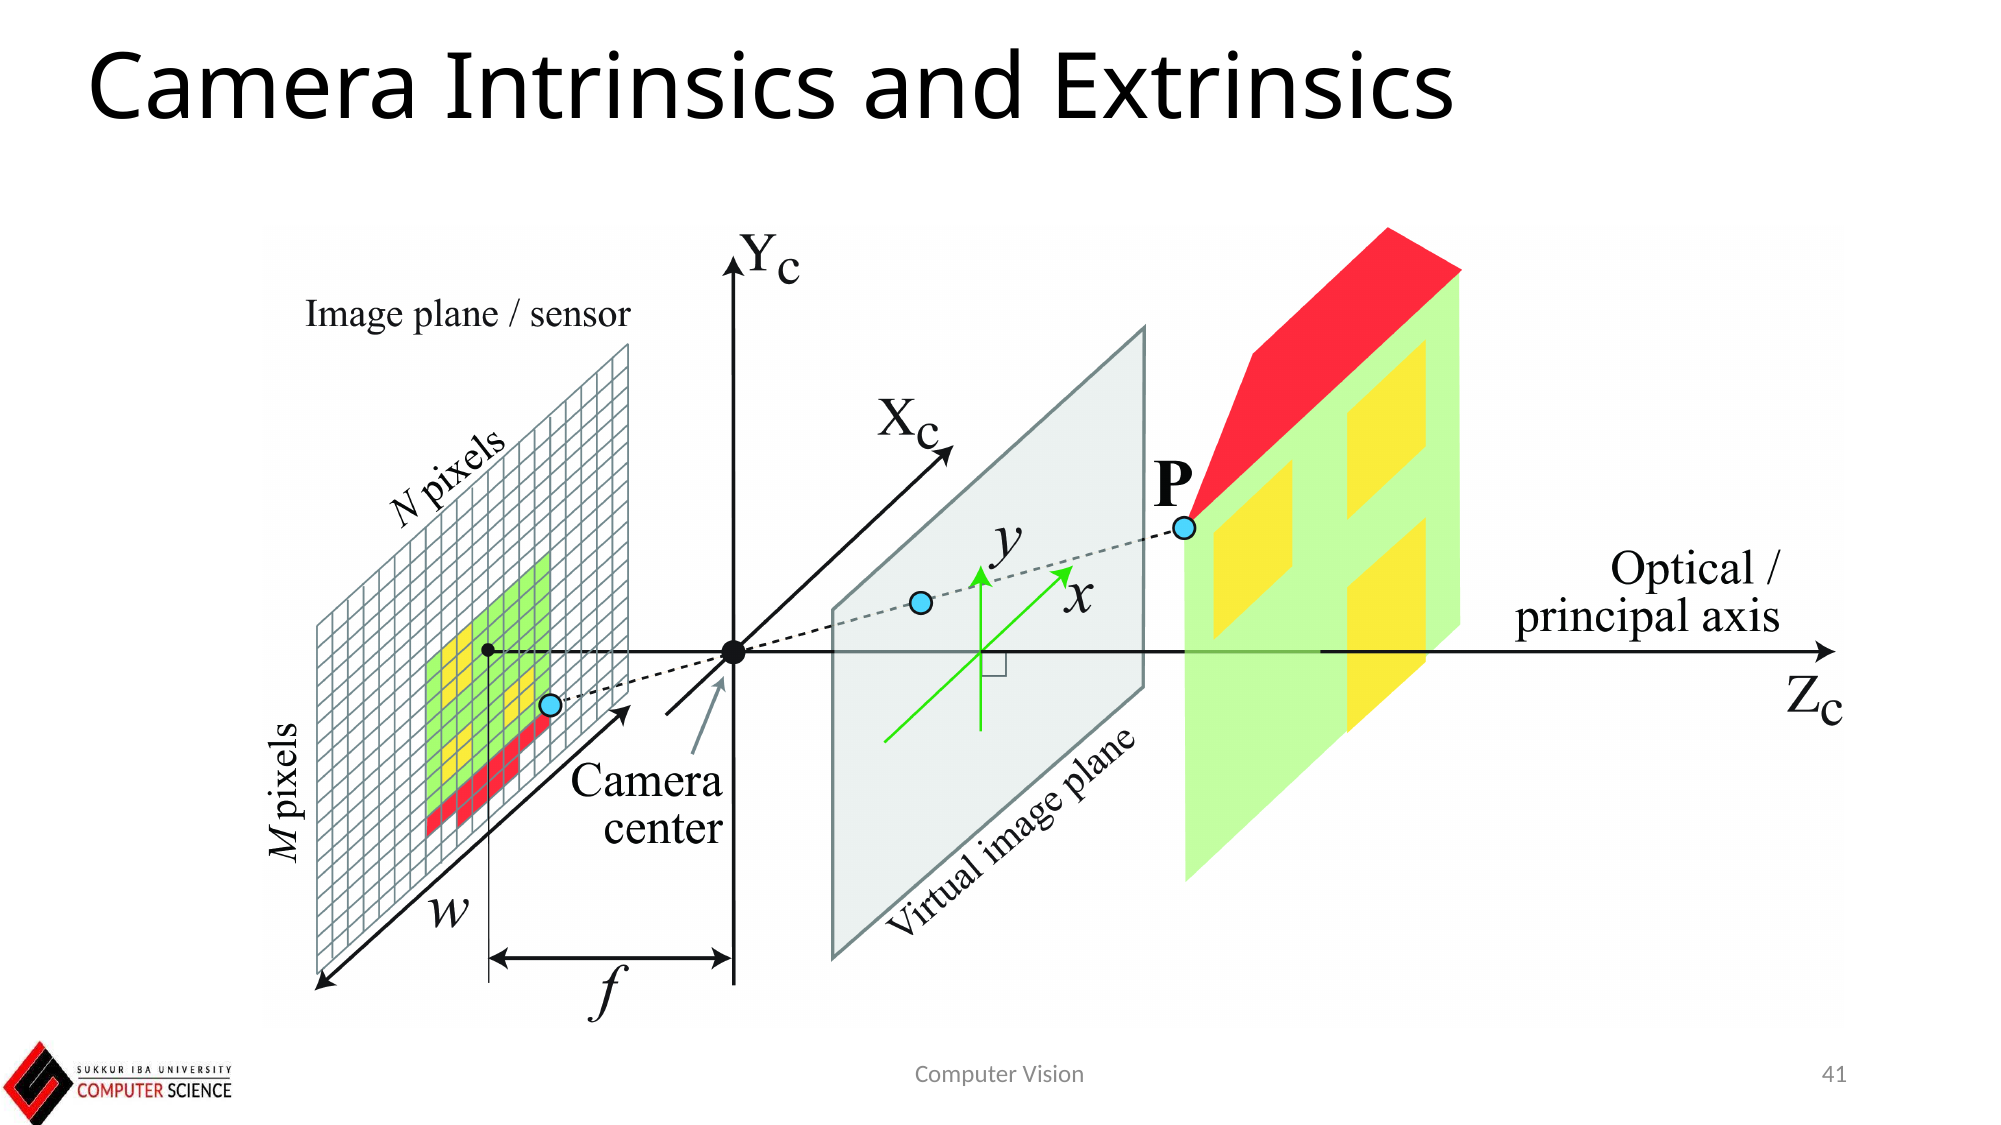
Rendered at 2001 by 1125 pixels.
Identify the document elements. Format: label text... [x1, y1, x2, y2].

slide_number 41 [1412, 1042, 1863, 1103]
picture [262, 225, 1844, 1028]
title Camera Intrinsics and Extrinsics [0, 0, 2000, 178]
picture [1, 1040, 233, 1125]
footer Computer Vision [662, 1042, 1338, 1103]
